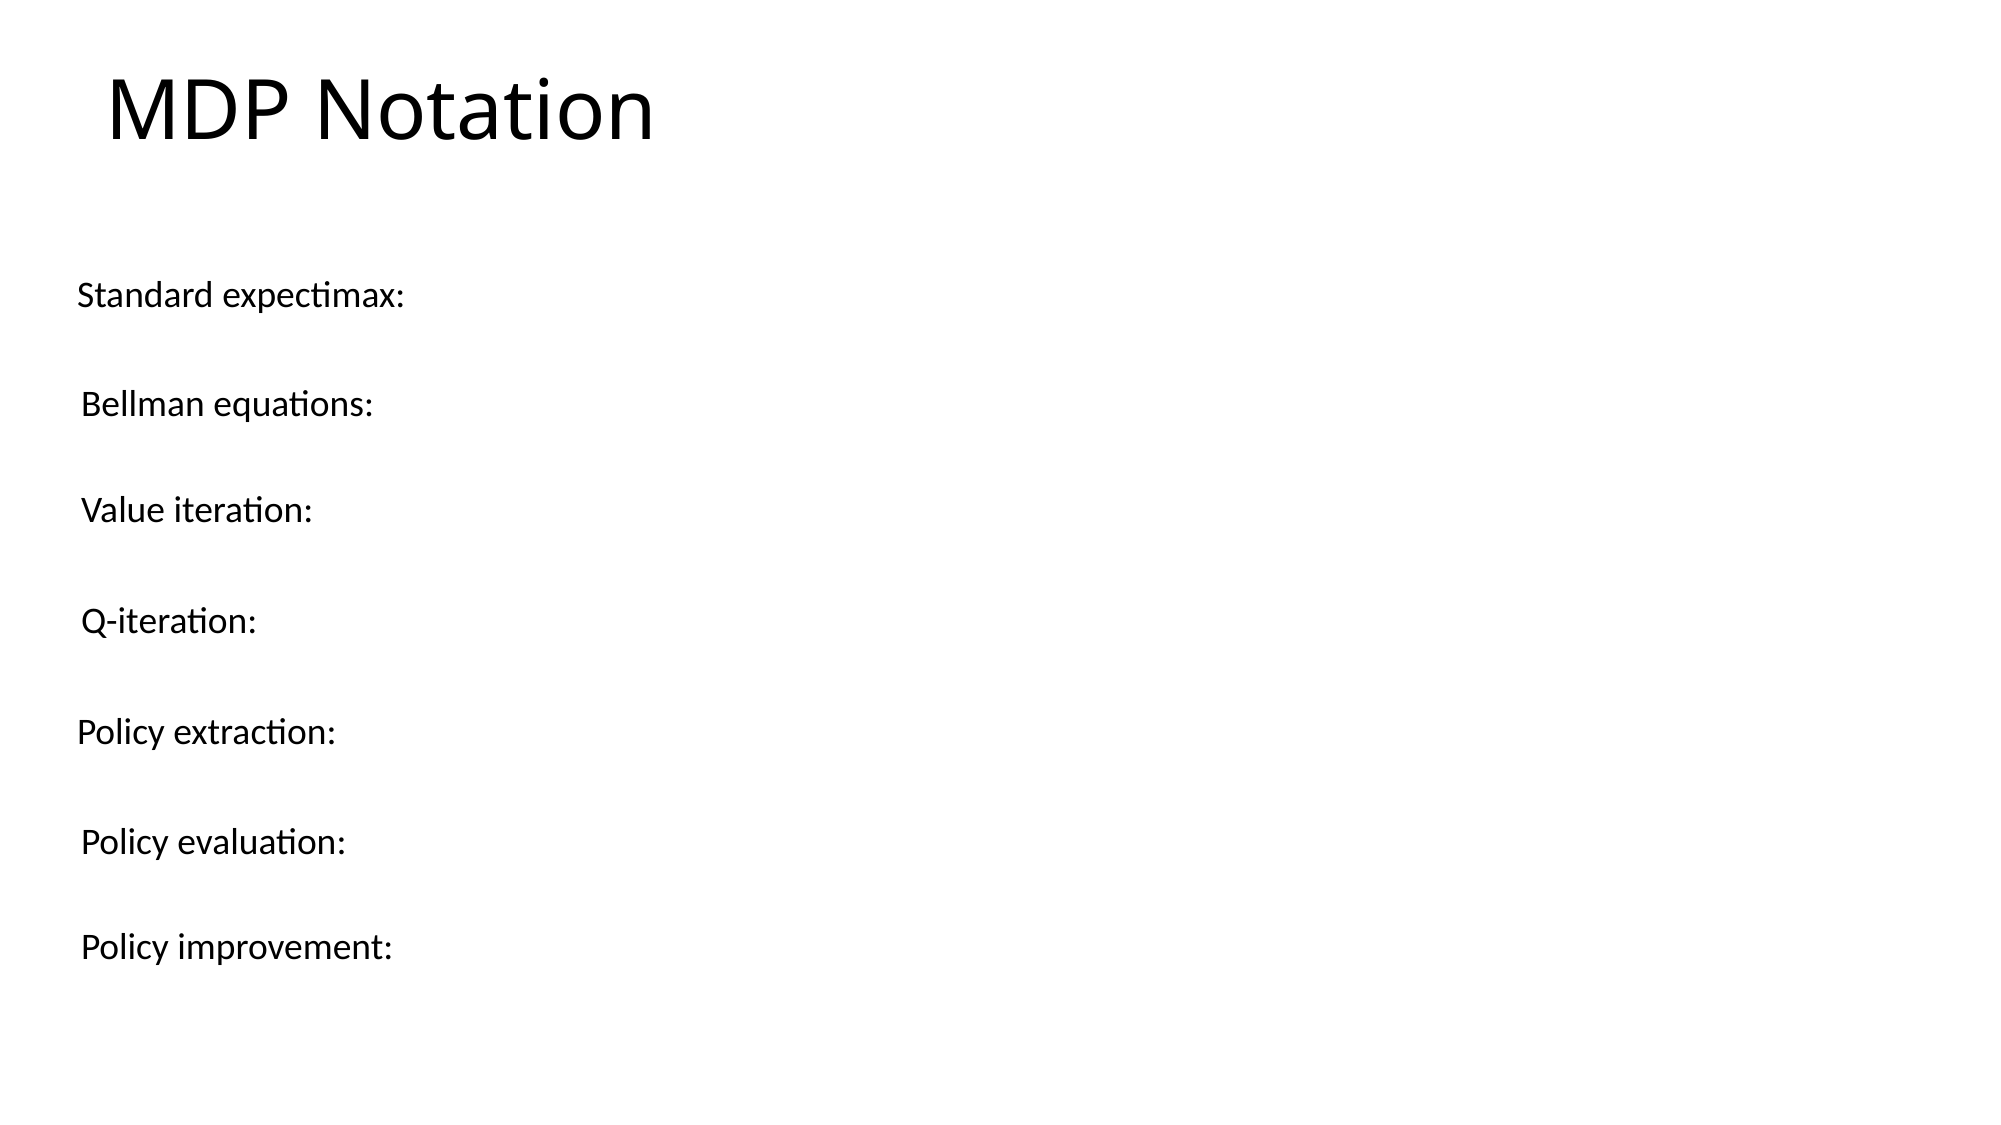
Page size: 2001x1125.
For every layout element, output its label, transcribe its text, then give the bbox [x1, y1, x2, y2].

text_box Standard expectimax: [62, 262, 450, 323]
text_box Value iteration: [66, 477, 454, 538]
title MDP Notation [90, 60, 1816, 164]
text_box Policy improvement: [66, 914, 454, 975]
text_box Policy evaluation: [66, 809, 454, 870]
text_box Policy extraction: [62, 700, 450, 760]
text_box Bellman equations: [66, 371, 454, 432]
text_box Q-iteration: [66, 588, 454, 649]
